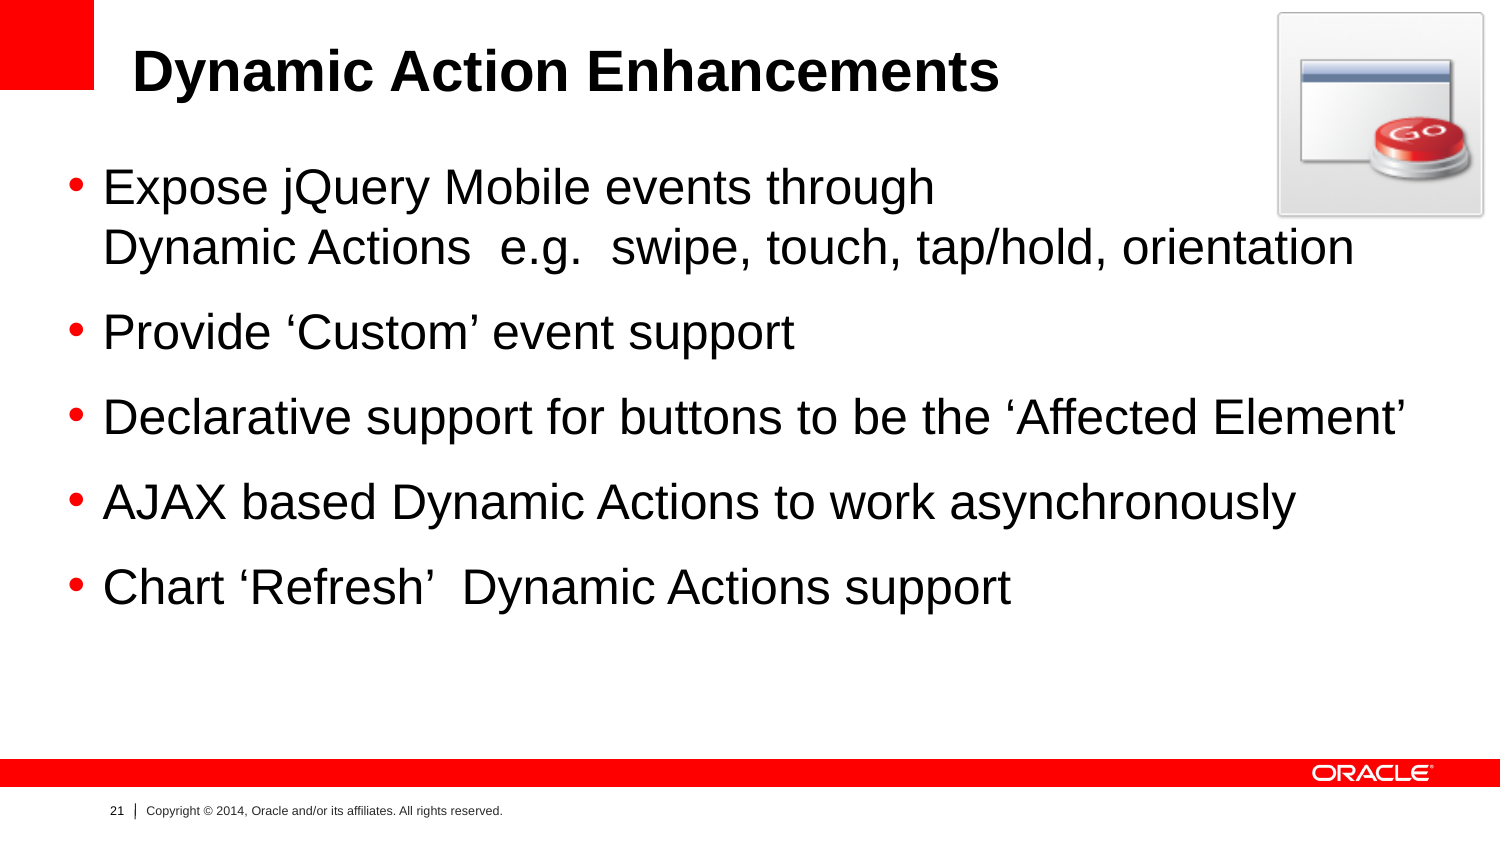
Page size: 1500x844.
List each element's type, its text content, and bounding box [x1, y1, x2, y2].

picture [1276, 12, 1486, 223]
title Dynamic Action Enhancements [132, 33, 1271, 104]
list Expose jQuery Mobile events through Dynamic Actions e.g. swipe, touch, tap/hold, orientation Provide ‘Custom’ event support Declarative support for buttons to be the ‘Affected Element’ AJAX based Dynamic Actions to work asynchronously Chart ‘Refresh’ Dynamic Actions support [67, 154, 1452, 650]
picture [0, 759, 1500, 787]
